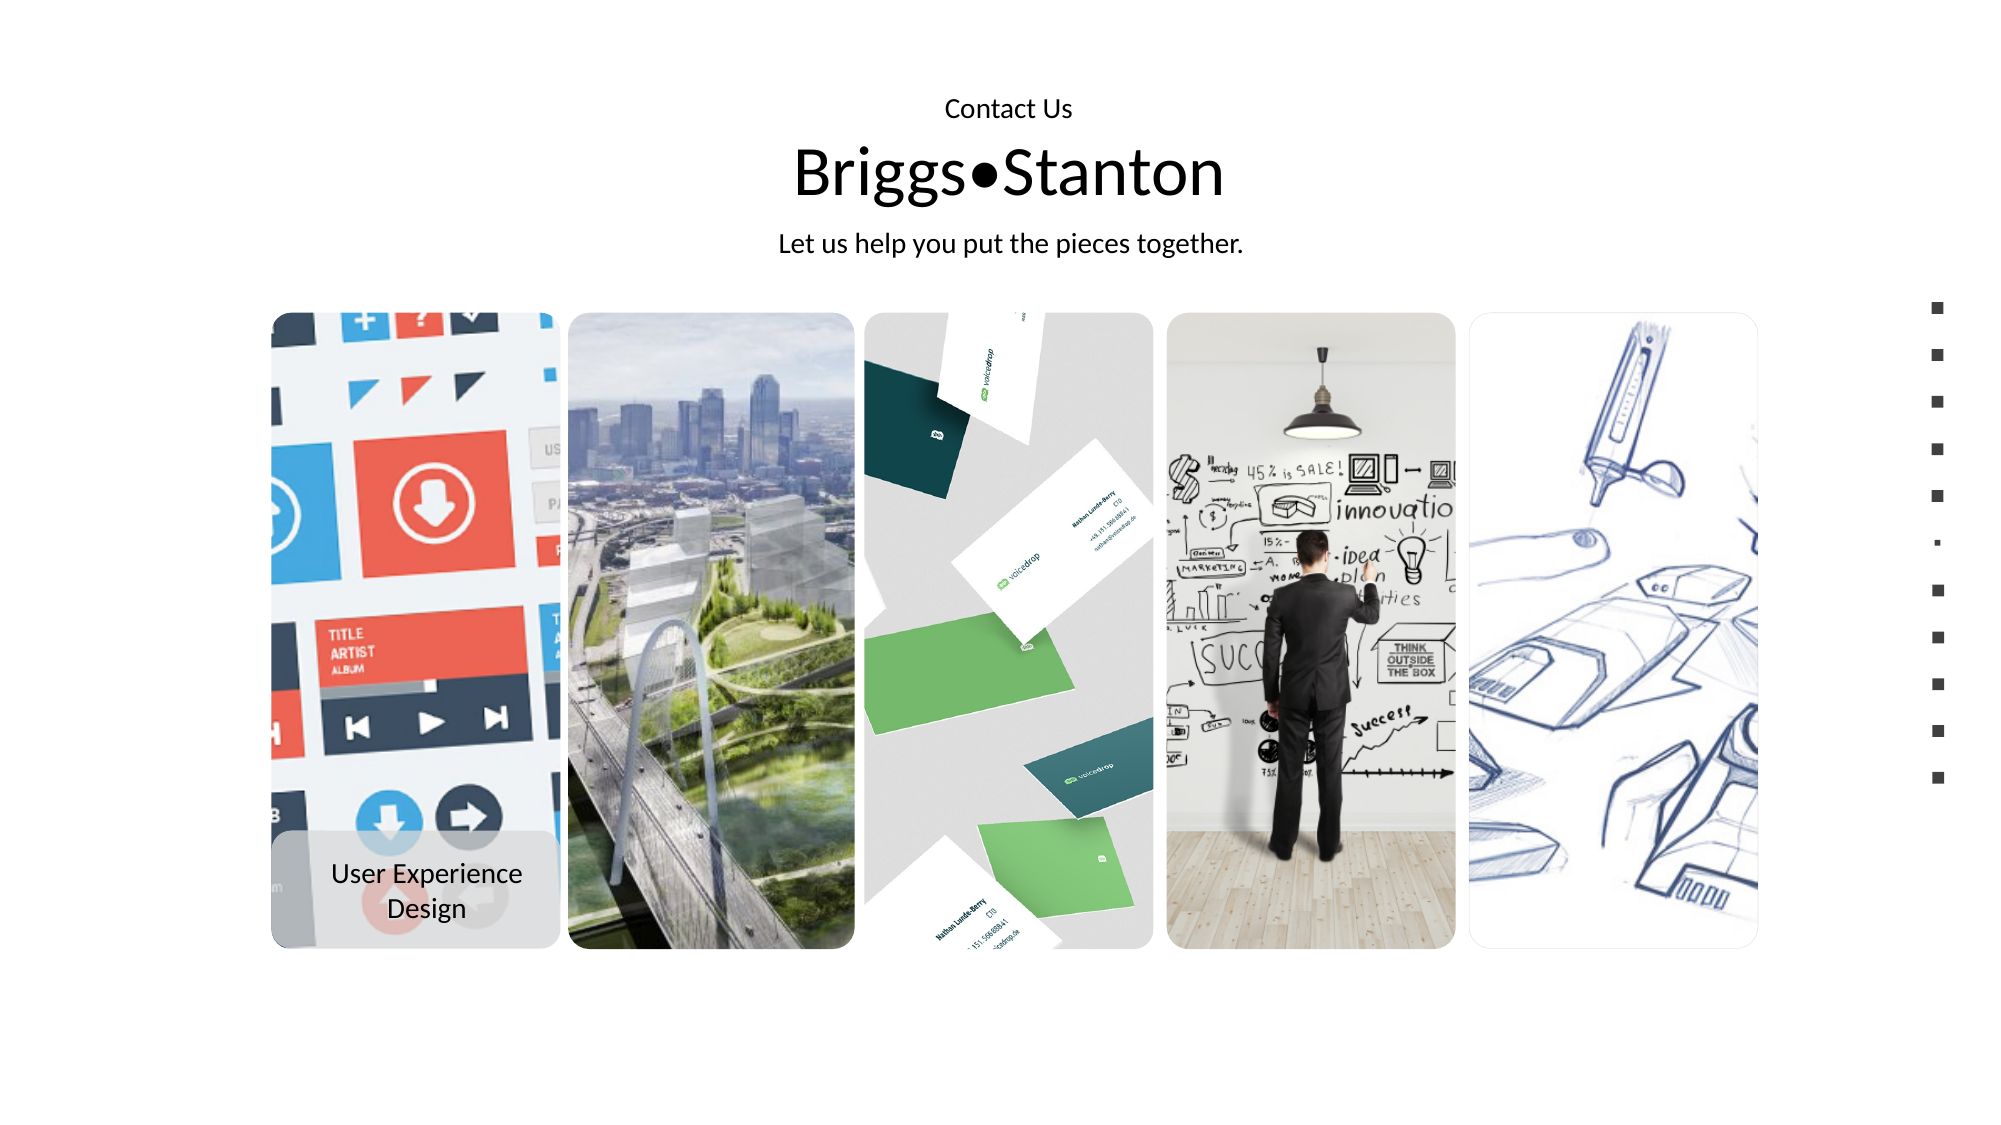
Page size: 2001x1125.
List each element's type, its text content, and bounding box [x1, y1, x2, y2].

picture [1166, 312, 1456, 950]
text_box [1931, 724, 1945, 738]
text_box [1931, 583, 1945, 597]
text_box [1931, 631, 1945, 644]
text_box [1931, 348, 1944, 362]
picture [271, 312, 561, 950]
text_box Let us help you put the pieces together. [763, 216, 1302, 312]
text_box [1931, 489, 1944, 503]
text_box Briggs•Stanton [778, 117, 1265, 216]
picture [568, 312, 855, 950]
text_box User Experience Design [561, 847, 568, 932]
text_box [1931, 395, 1944, 409]
text_box Contact Us [844, 82, 1174, 132]
picture [864, 312, 1154, 950]
text_box [1931, 301, 1944, 315]
picture [1469, 312, 1758, 949]
text_box [1931, 771, 1945, 785]
text_box [1931, 677, 1945, 691]
text_box [1933, 539, 1941, 547]
text_box [1931, 442, 1944, 456]
